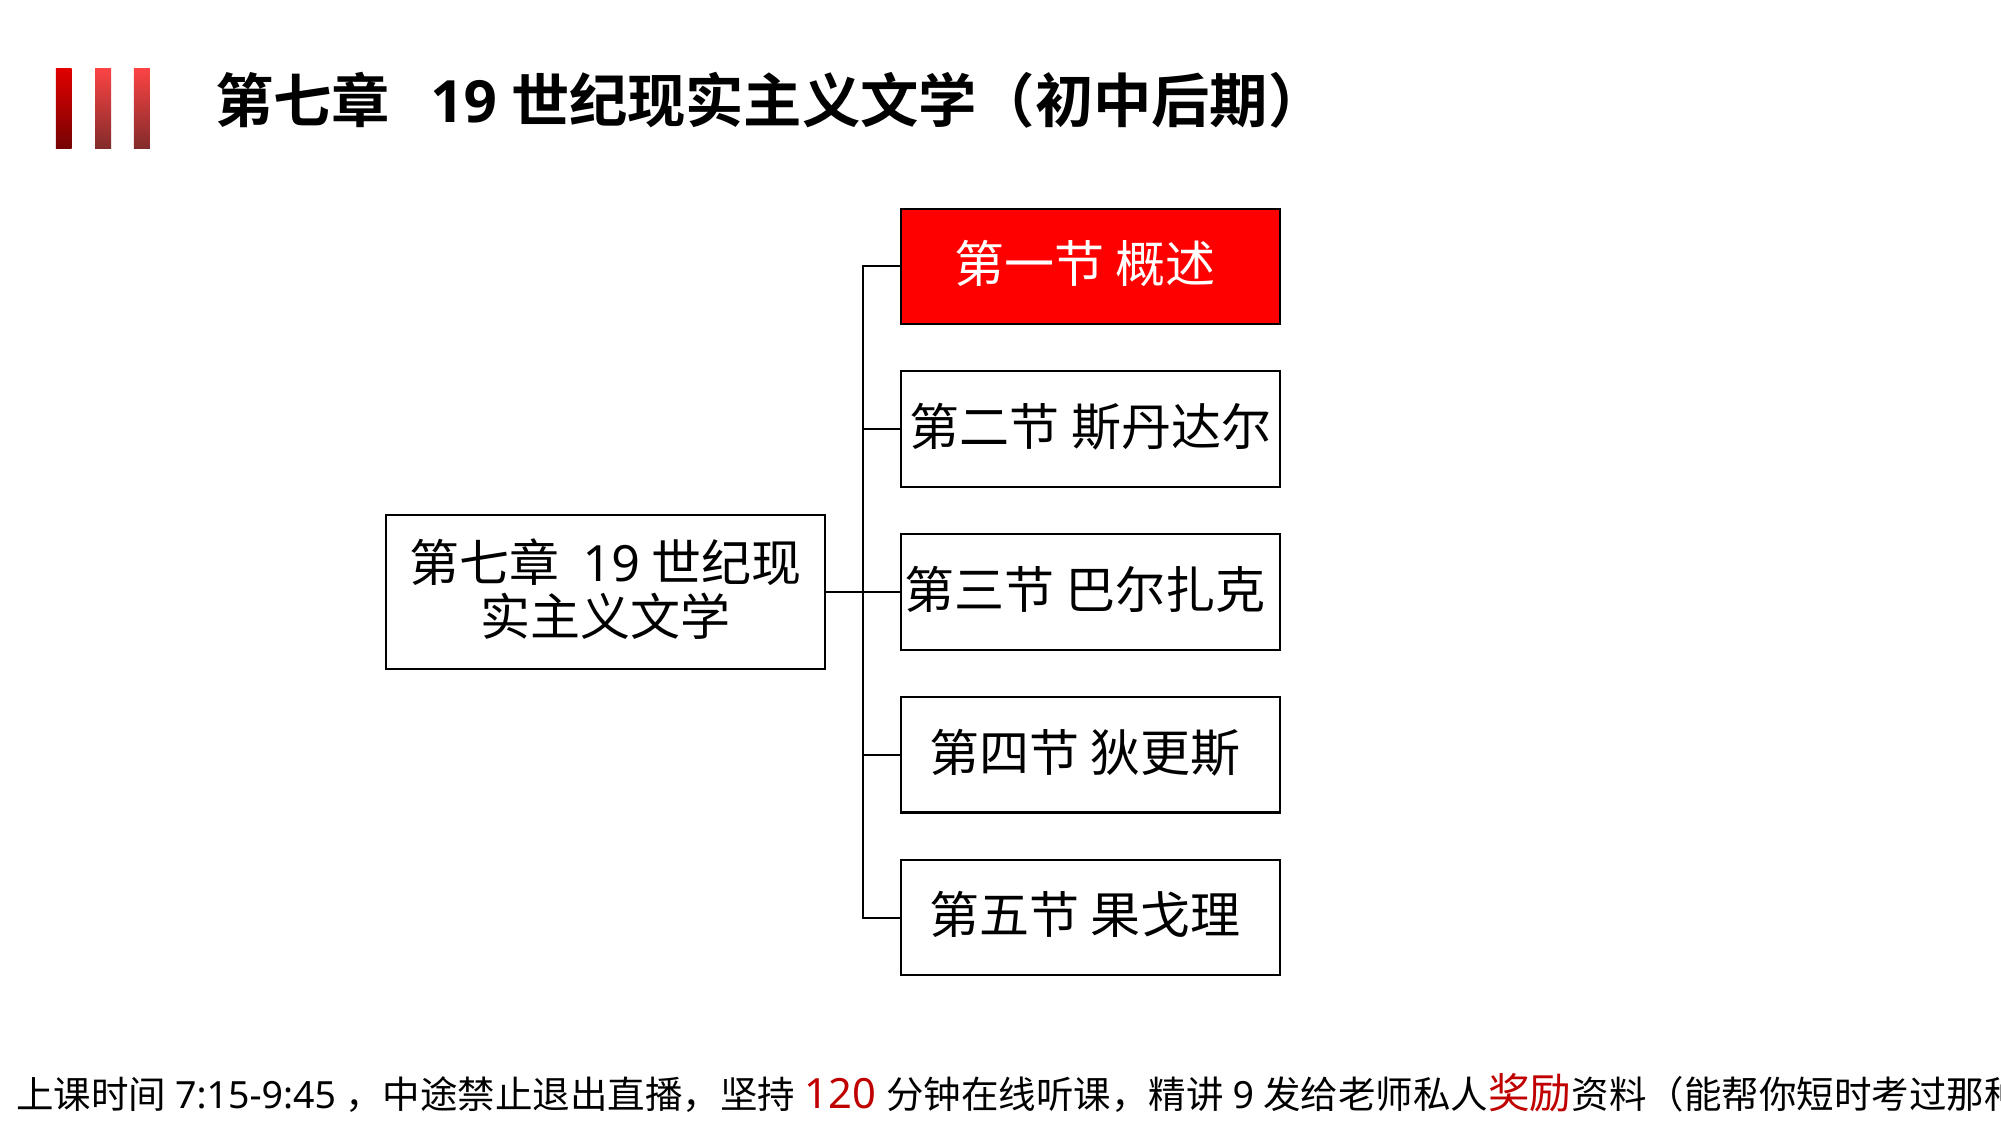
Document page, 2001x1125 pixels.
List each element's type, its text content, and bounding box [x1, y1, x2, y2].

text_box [0, 208, 1666, 976]
text_box 第七章 19世纪现实主义文学（初中后期） [200, 57, 1342, 142]
